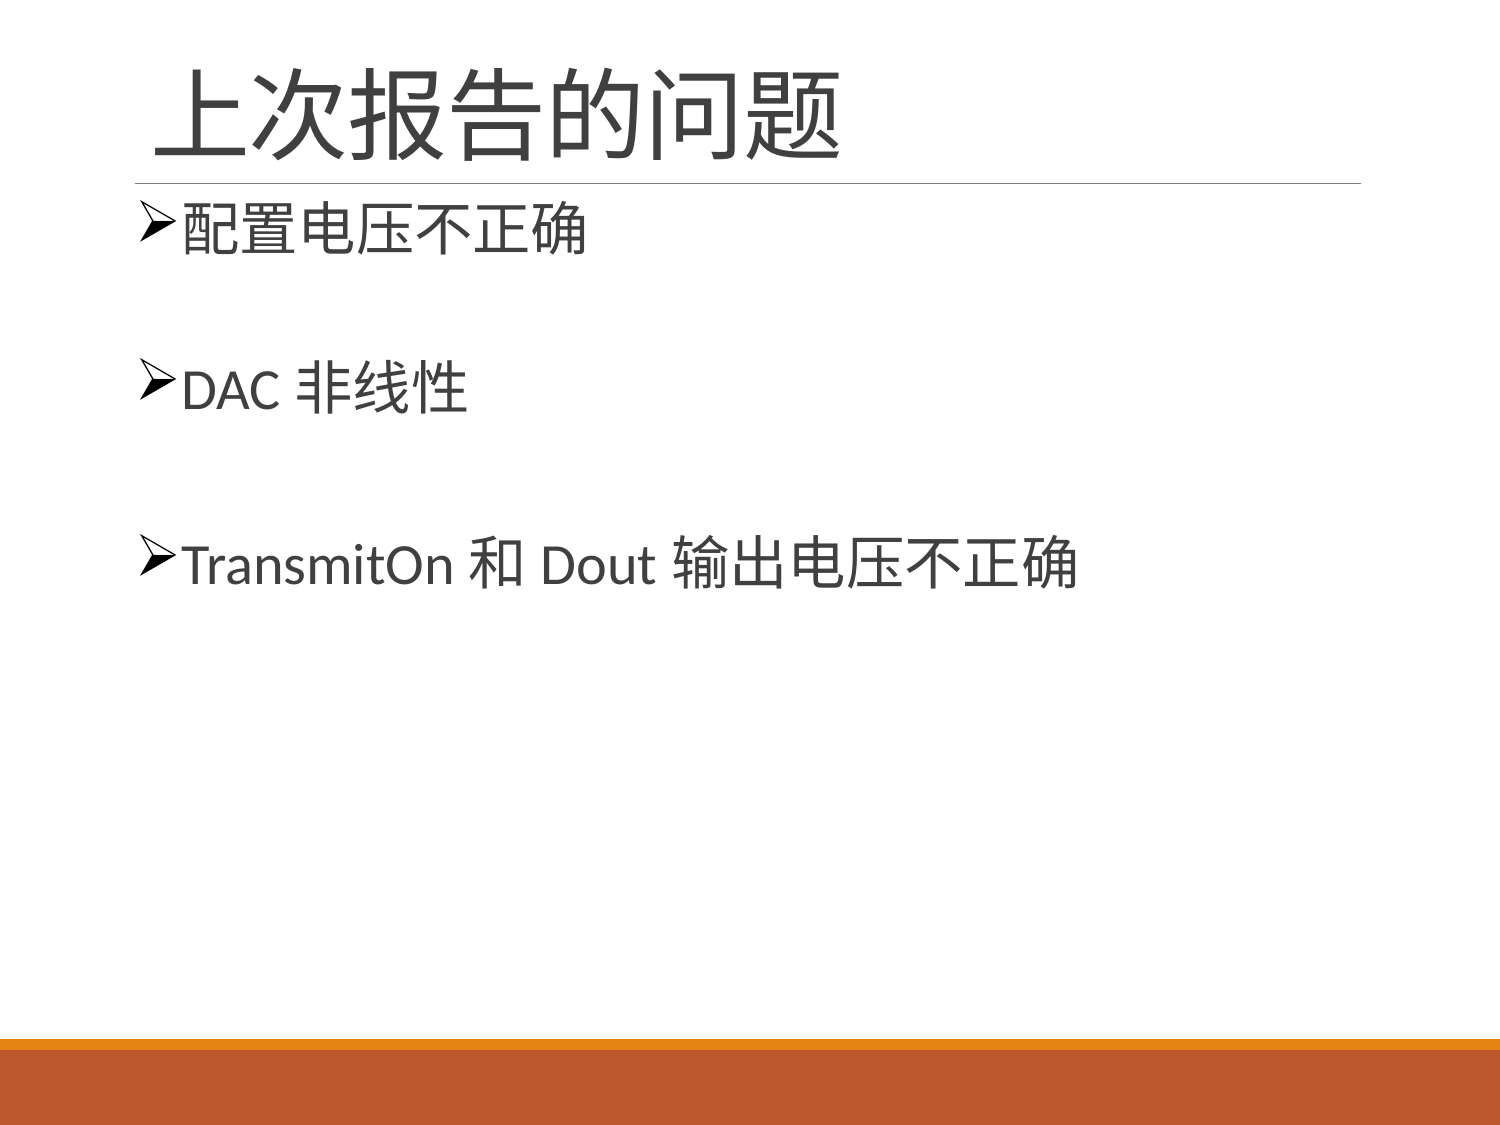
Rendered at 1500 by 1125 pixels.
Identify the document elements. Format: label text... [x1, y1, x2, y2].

list 配置电压不正确 DAC非线性 TransmitOn和Dout输出电压不正确 [135, 192, 1373, 963]
title 上次报告的问题 [135, 47, 1373, 181]
